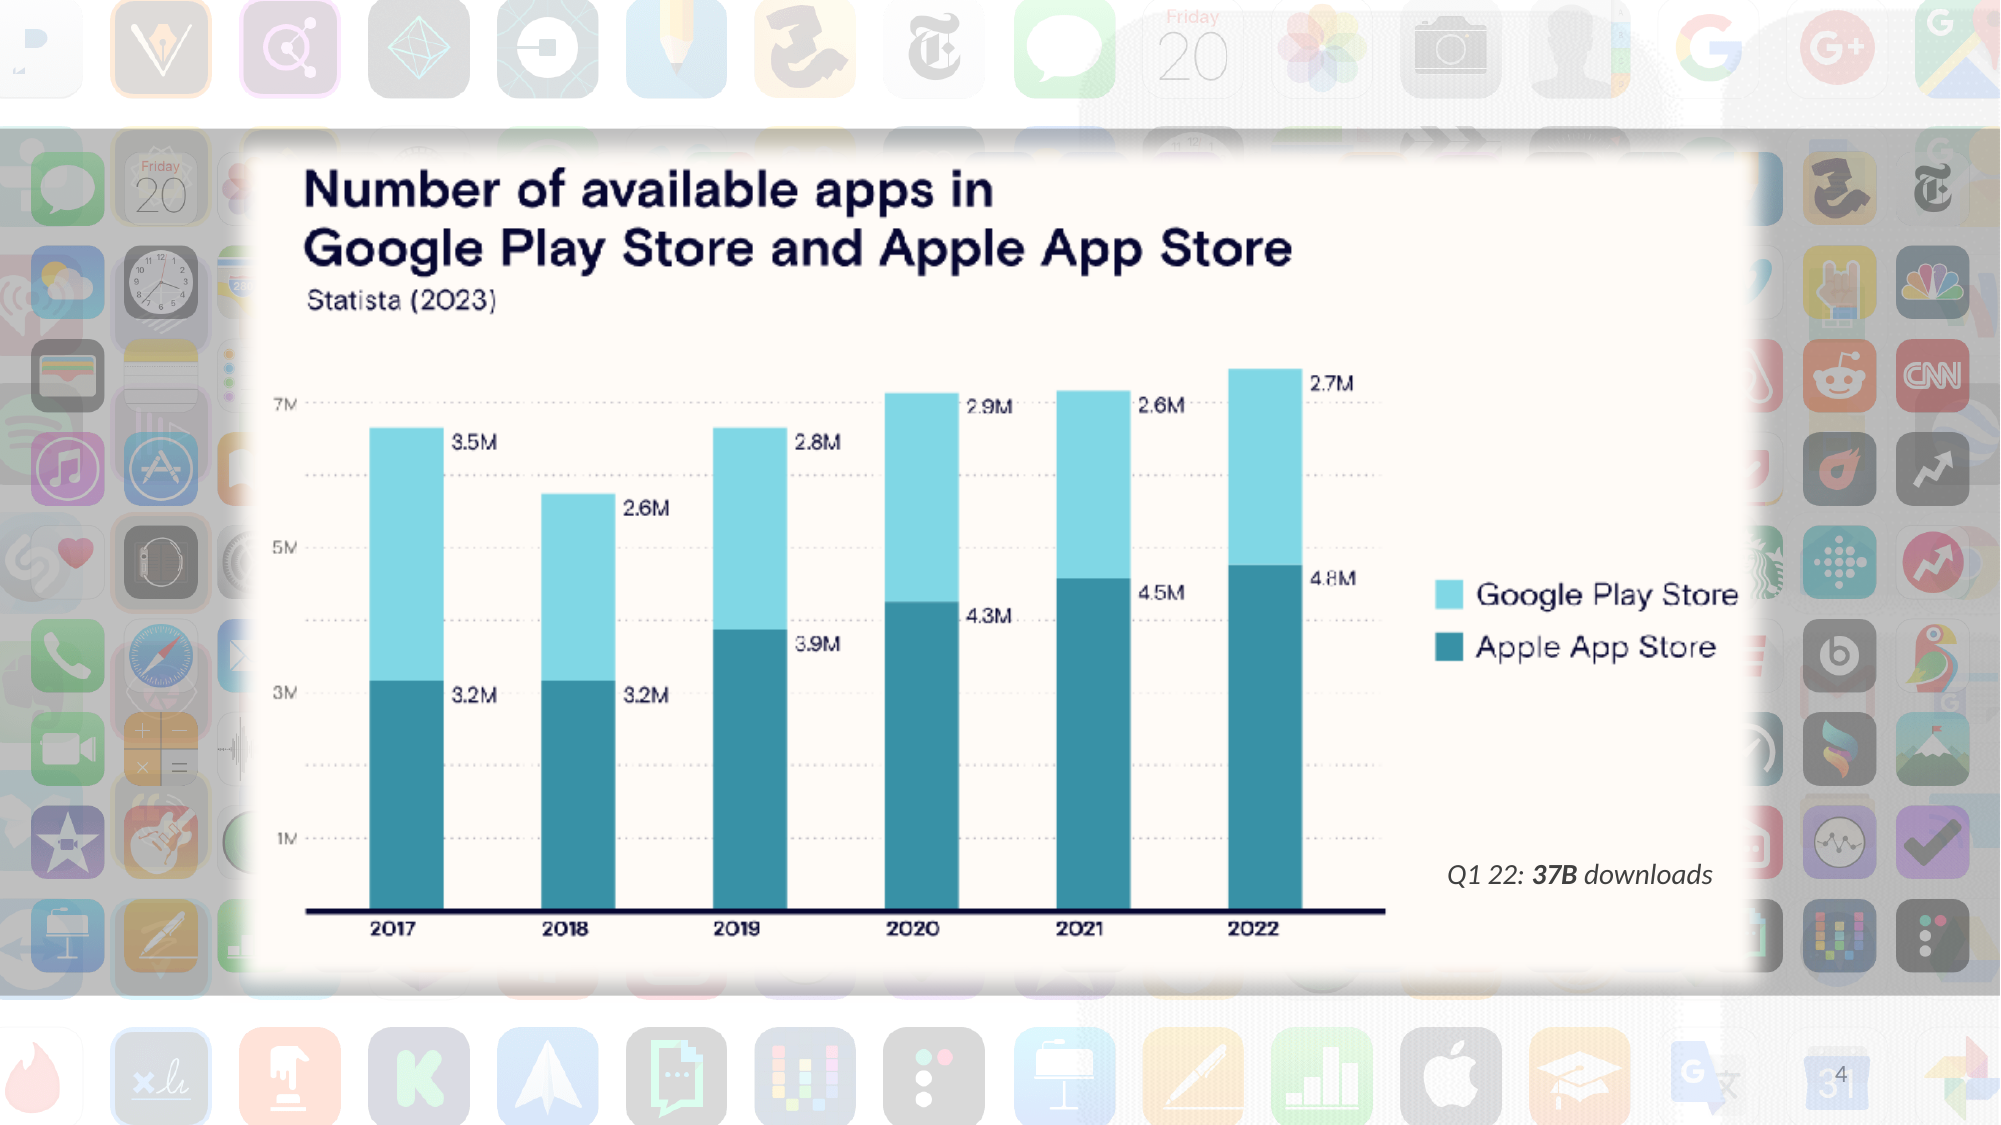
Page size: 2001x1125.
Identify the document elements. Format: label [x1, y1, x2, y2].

picture [0, 0, 2001, 1125]
text_box [0, 128, 2000, 1003]
